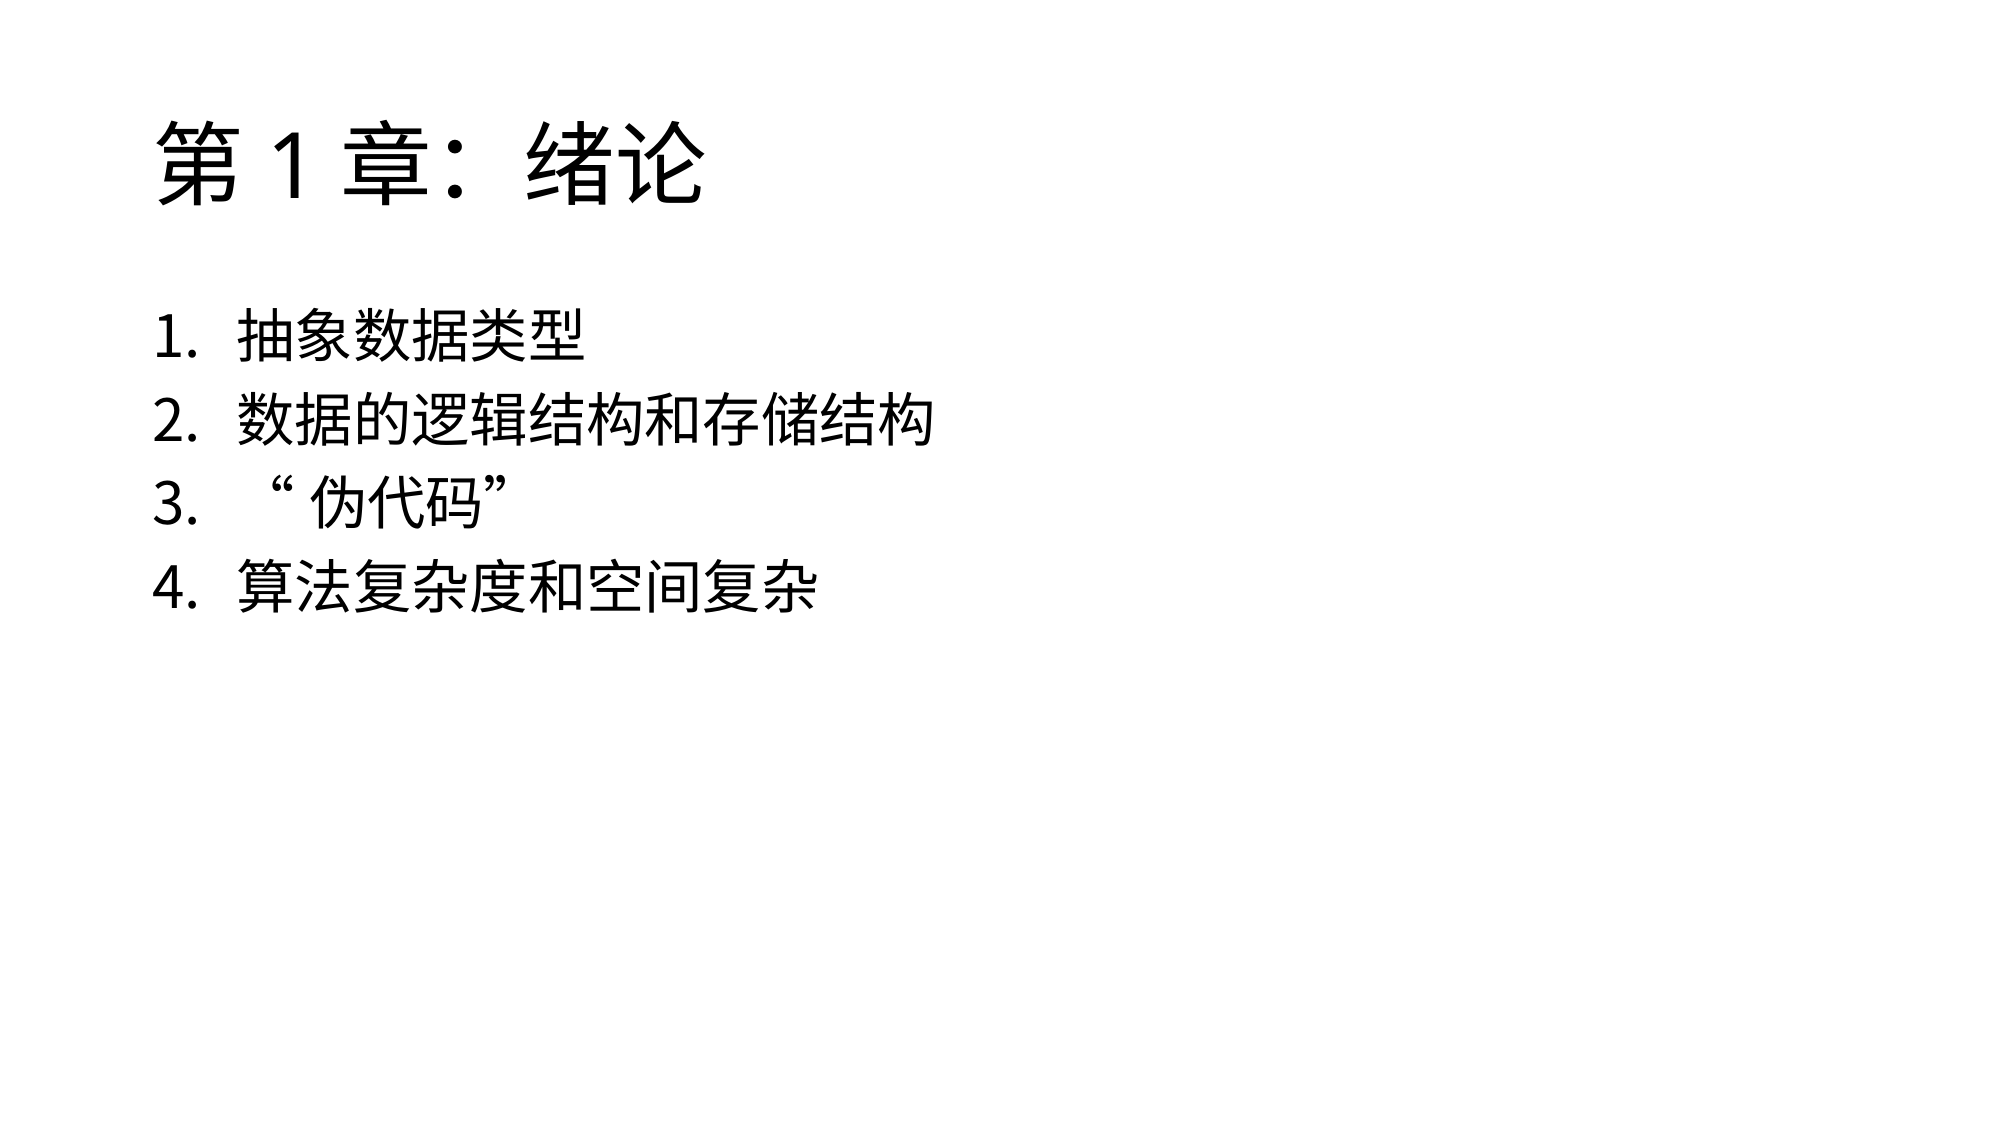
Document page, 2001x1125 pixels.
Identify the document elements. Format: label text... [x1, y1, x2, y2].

title 第1章：绪论 [137, 59, 1863, 278]
list 抽象数据类型 数据的逻辑结构和存储结构 “伪代码” 算法复杂度和空间复杂 [137, 299, 1863, 1014]
